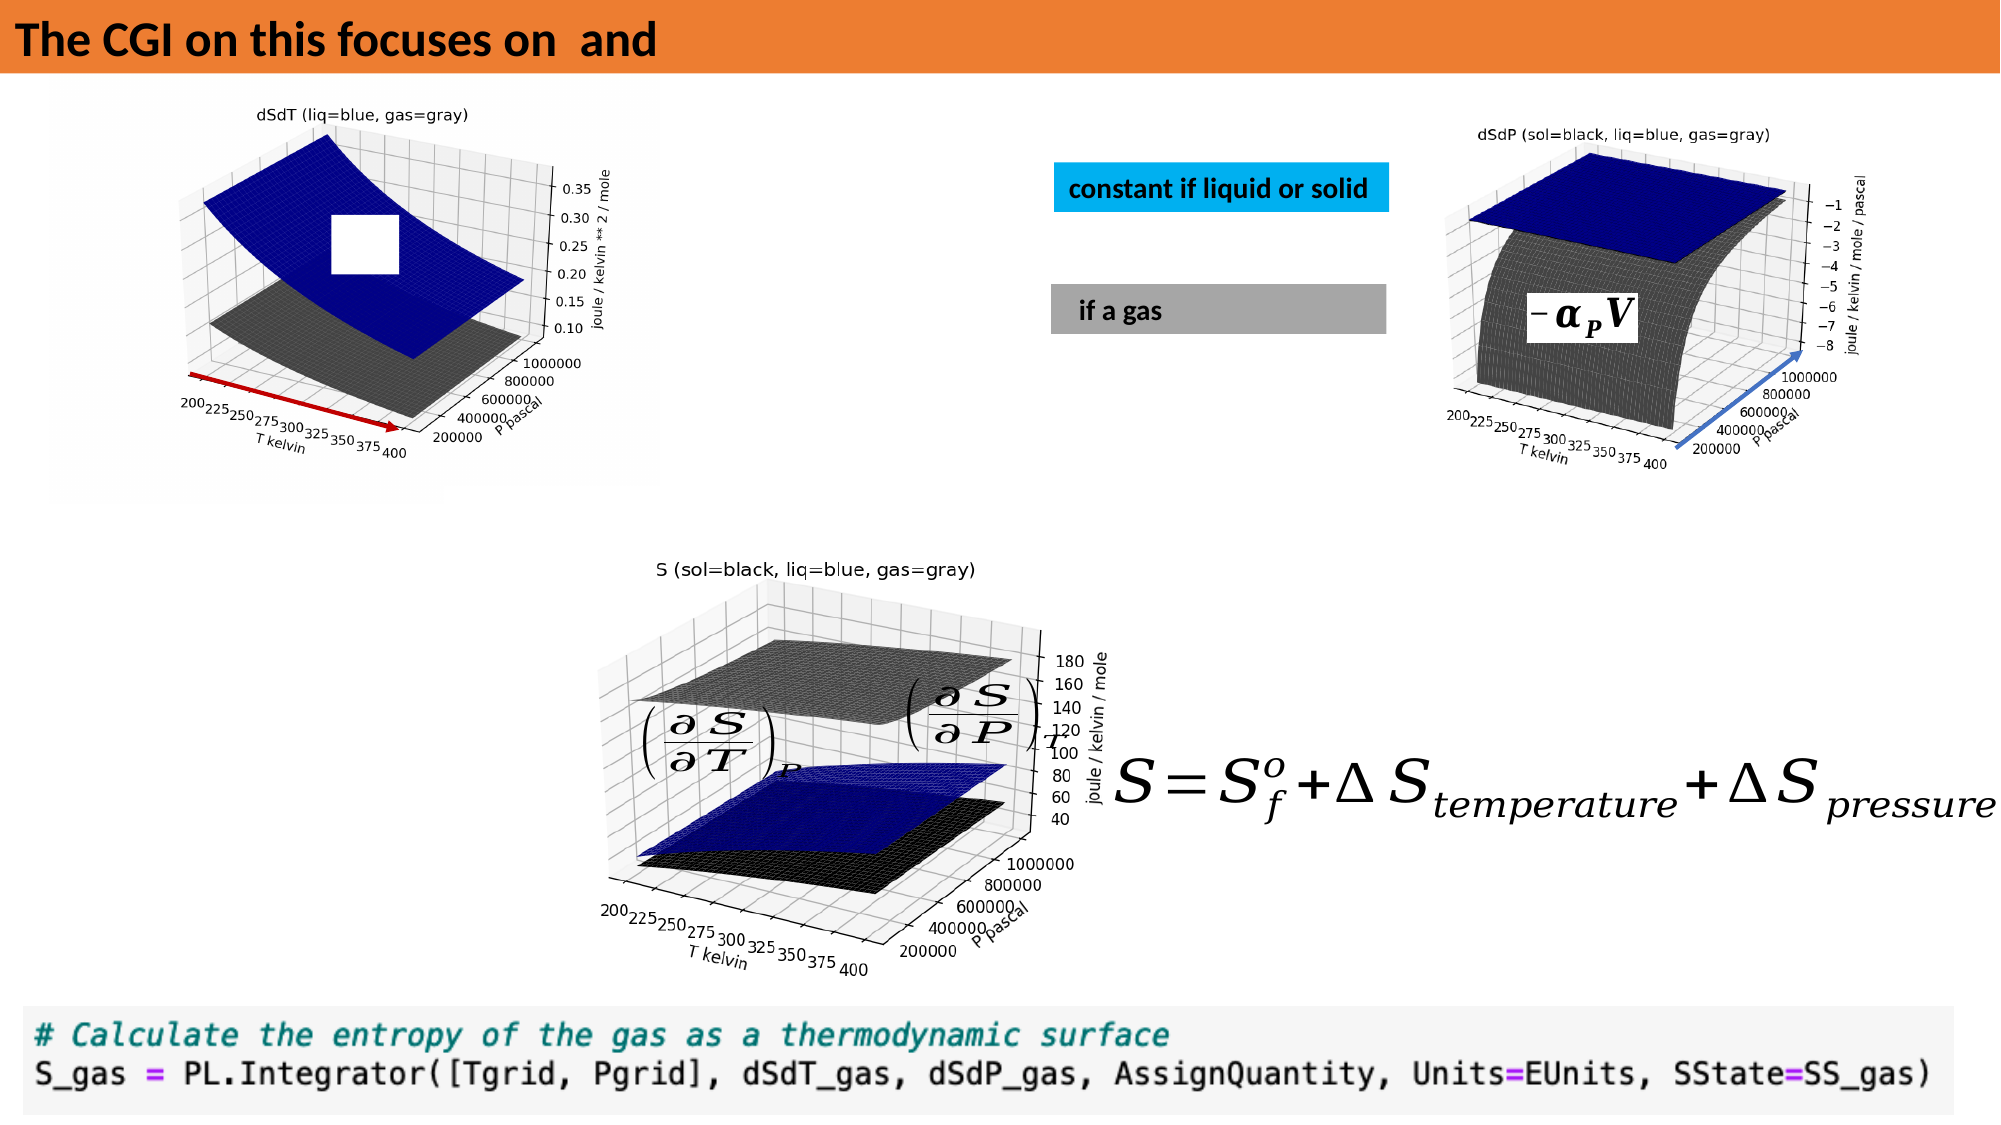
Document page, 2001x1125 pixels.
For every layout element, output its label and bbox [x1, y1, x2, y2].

text_box [444, 486, 1168, 1006]
text_box [49, 45, 660, 504]
picture [1318, 66, 1914, 513]
text_box [1675, 349, 1804, 449]
picture [23, 1006, 1954, 1115]
text_box [1051, 162, 1390, 351]
